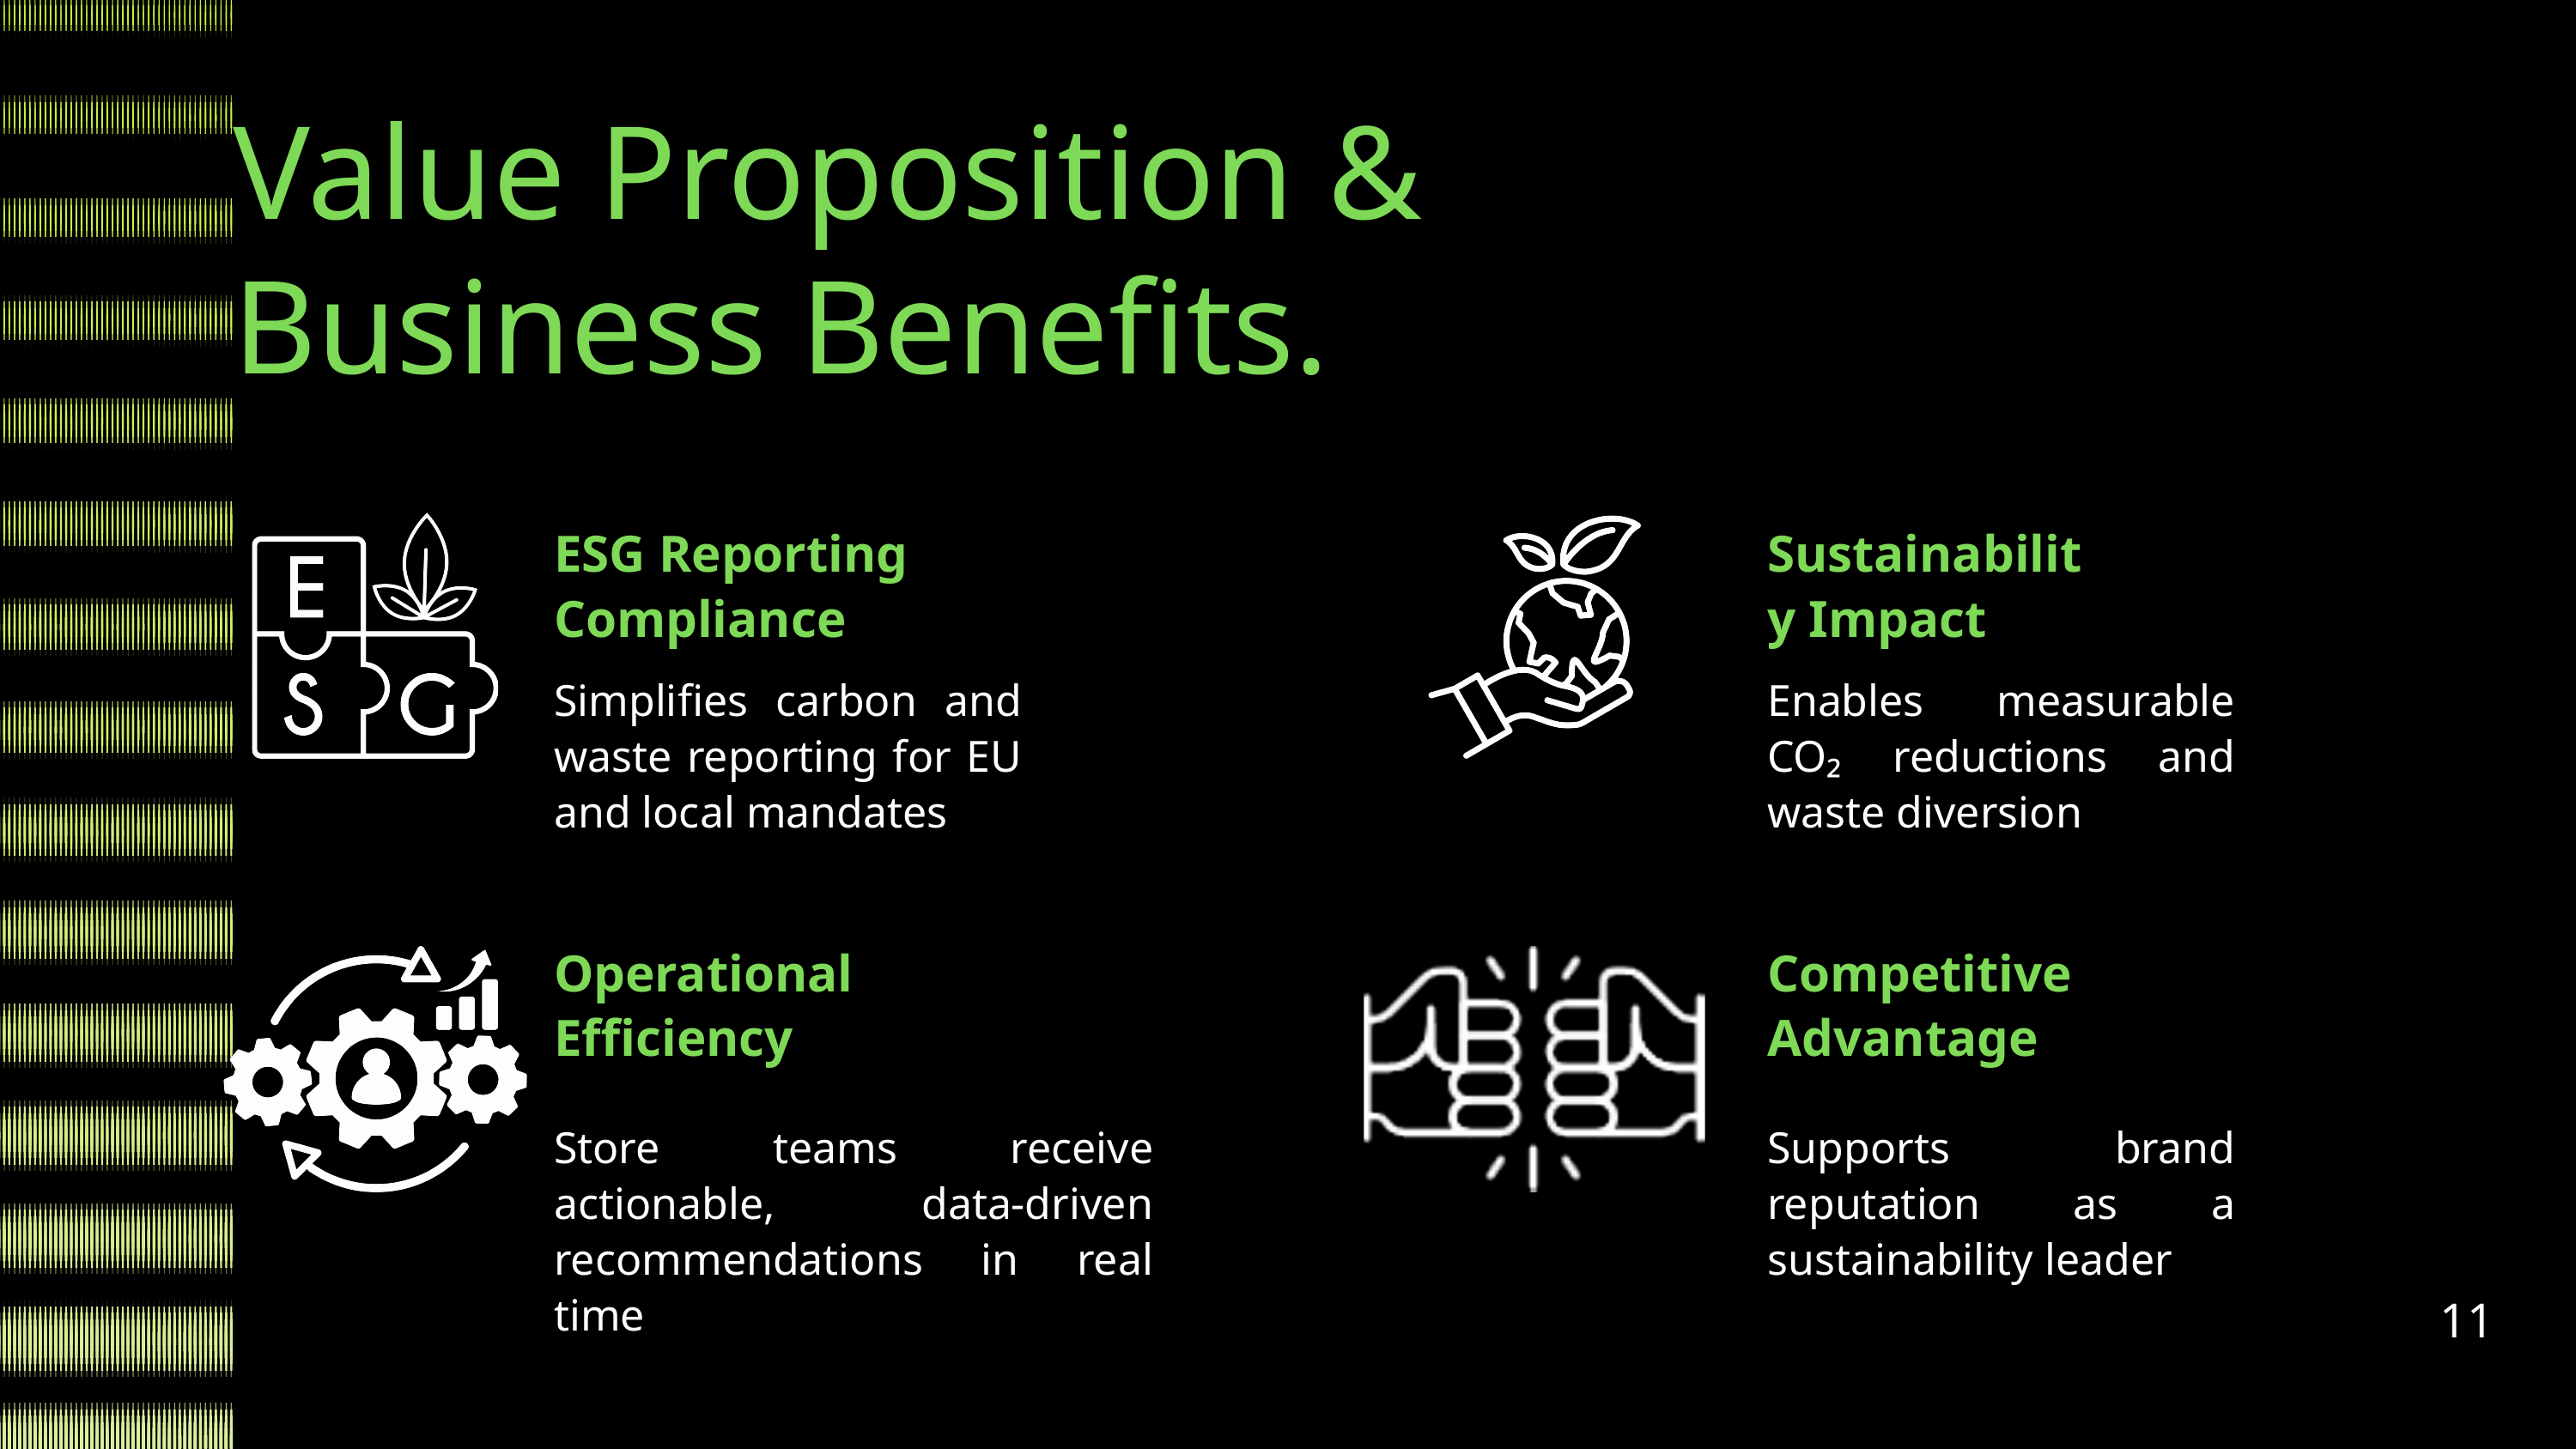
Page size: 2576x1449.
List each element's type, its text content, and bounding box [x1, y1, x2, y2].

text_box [223, 106, 2236, 1287]
text_box [0, 0, 234, 1449]
text_box 11 [2262, 1300, 2494, 1348]
